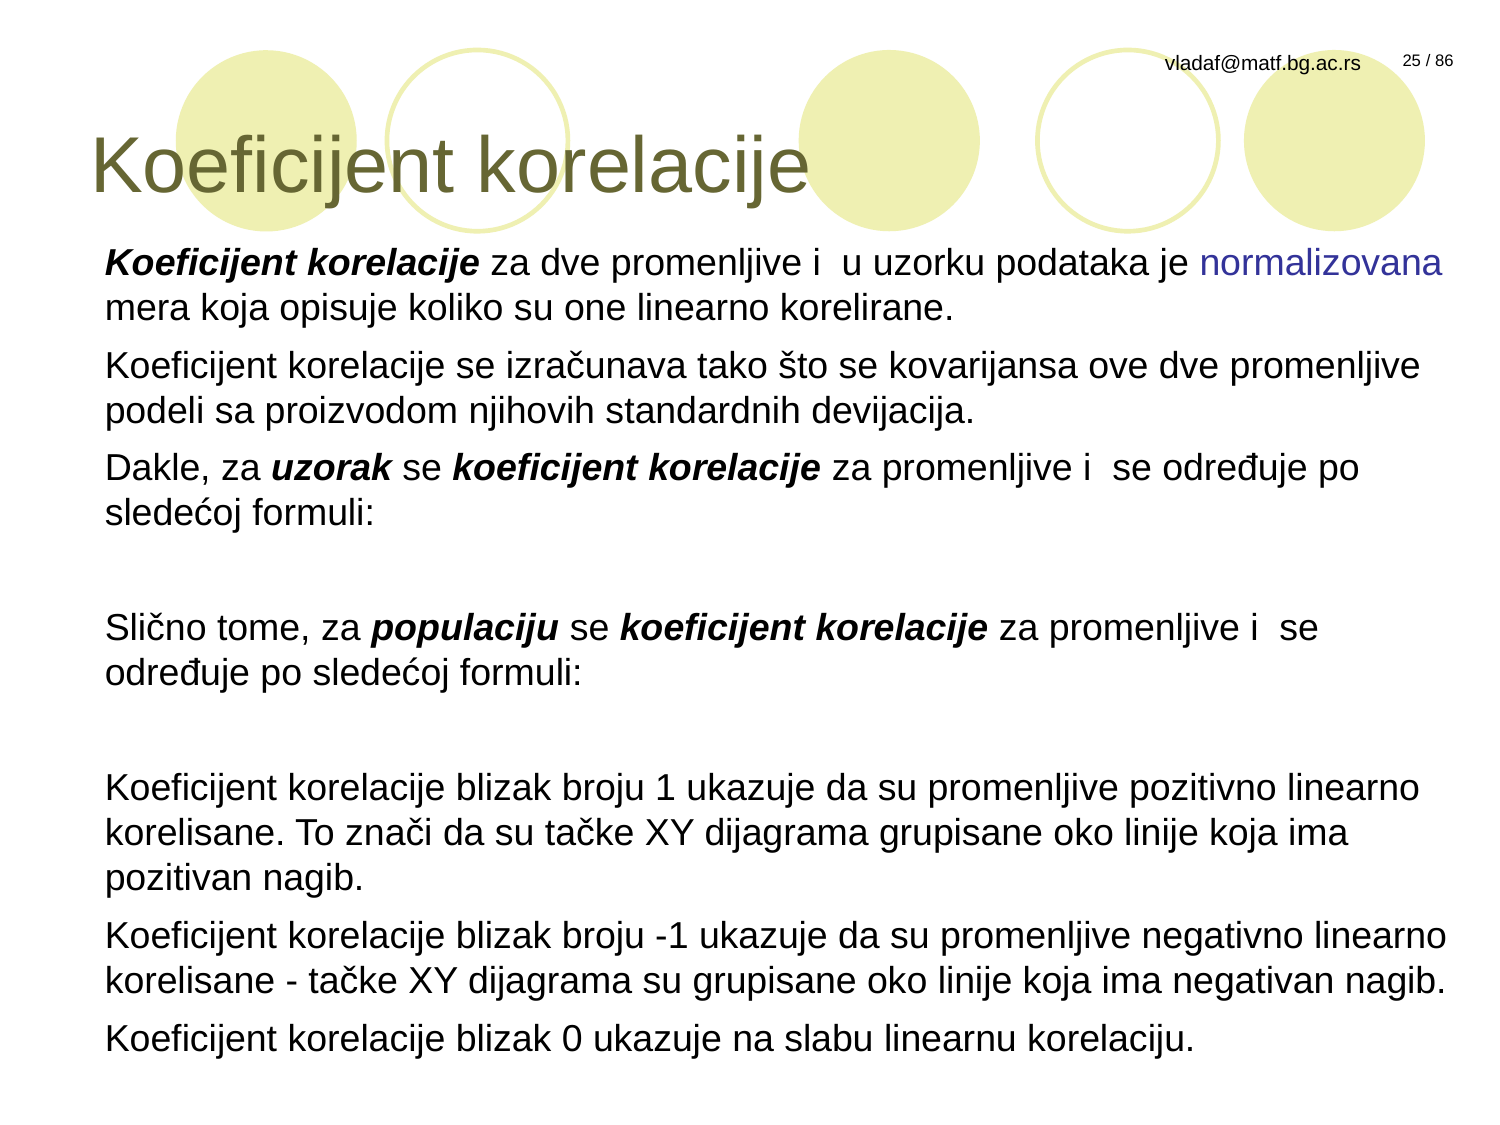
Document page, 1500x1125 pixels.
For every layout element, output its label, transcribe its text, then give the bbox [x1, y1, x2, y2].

title Koeficijent korelacije [75, 90, 1425, 233]
